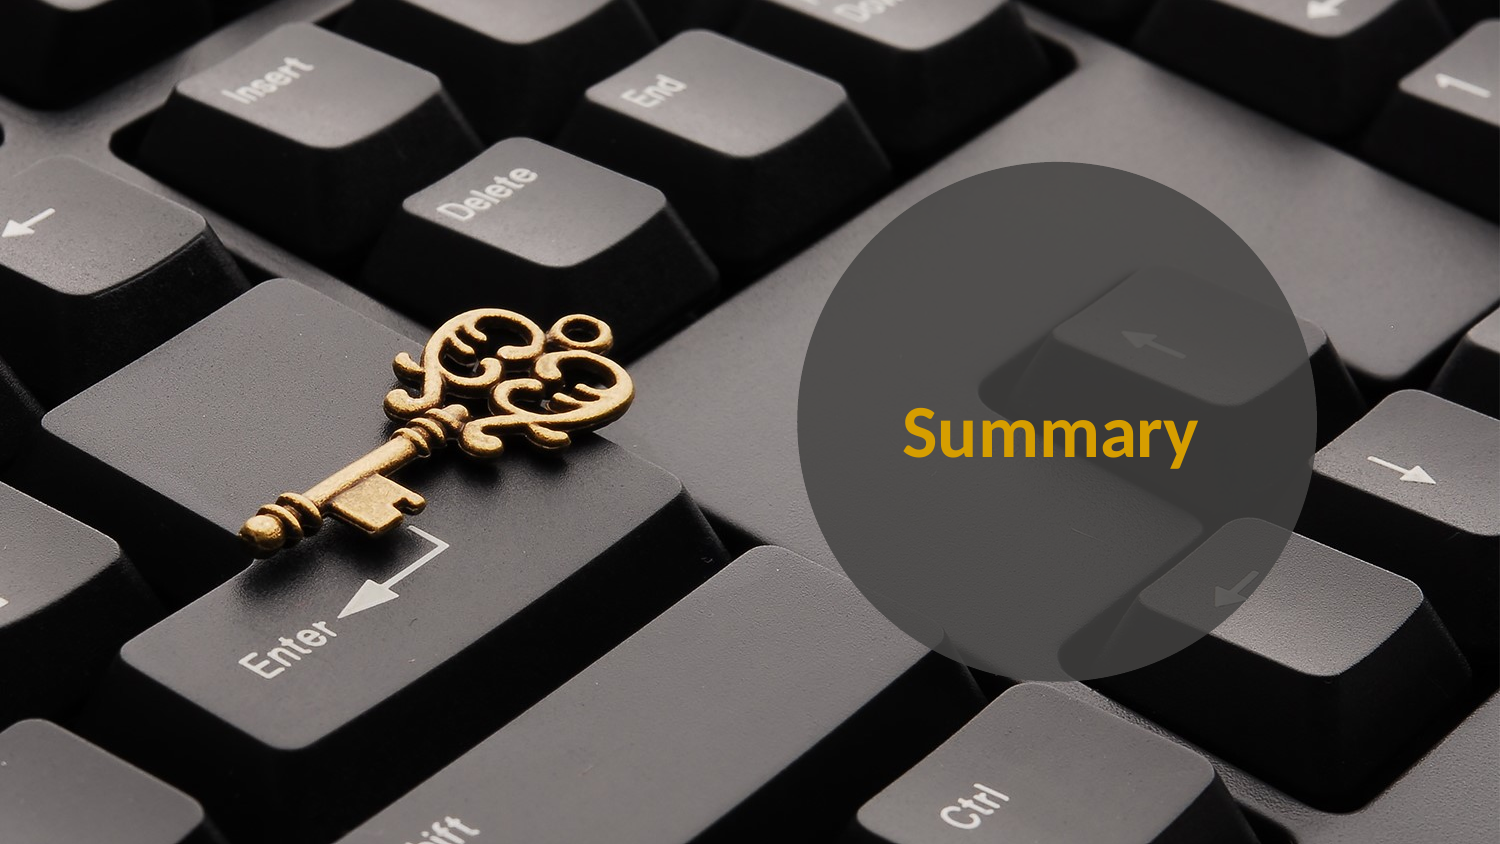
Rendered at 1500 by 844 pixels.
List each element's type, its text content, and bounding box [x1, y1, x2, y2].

picture [0, 0, 1500, 844]
list Summary [820, 362, 1282, 493]
